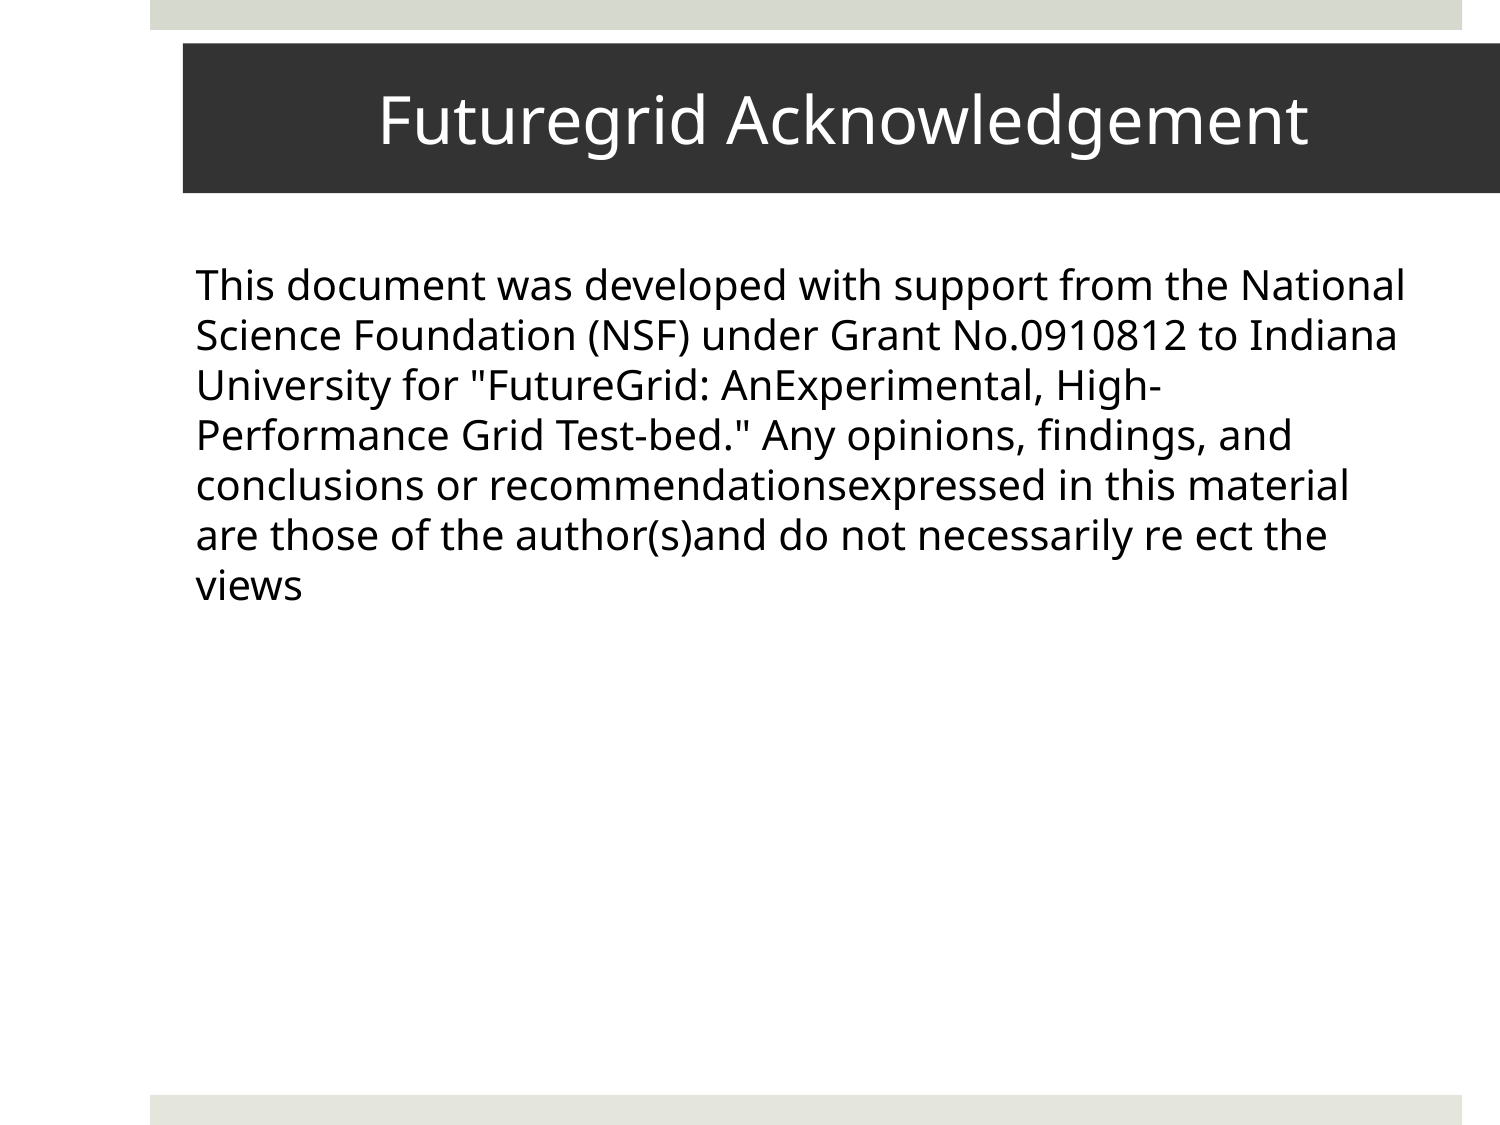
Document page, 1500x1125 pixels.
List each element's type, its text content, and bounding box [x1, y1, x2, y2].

list This document was developed with support from the National Science Foundation (NSF) under Grant No.0910812 to Indiana University for "FutureGrid: AnExperimental, High-Performance Grid Test-bed." Any opinions, findings, and conclusions or recommendationsexpressed in this material are those of the author(s)and do not necessarily re ect the views [124, 250, 1432, 1007]
title Futuregrid Acknowledgement [182, 43, 1500, 194]
